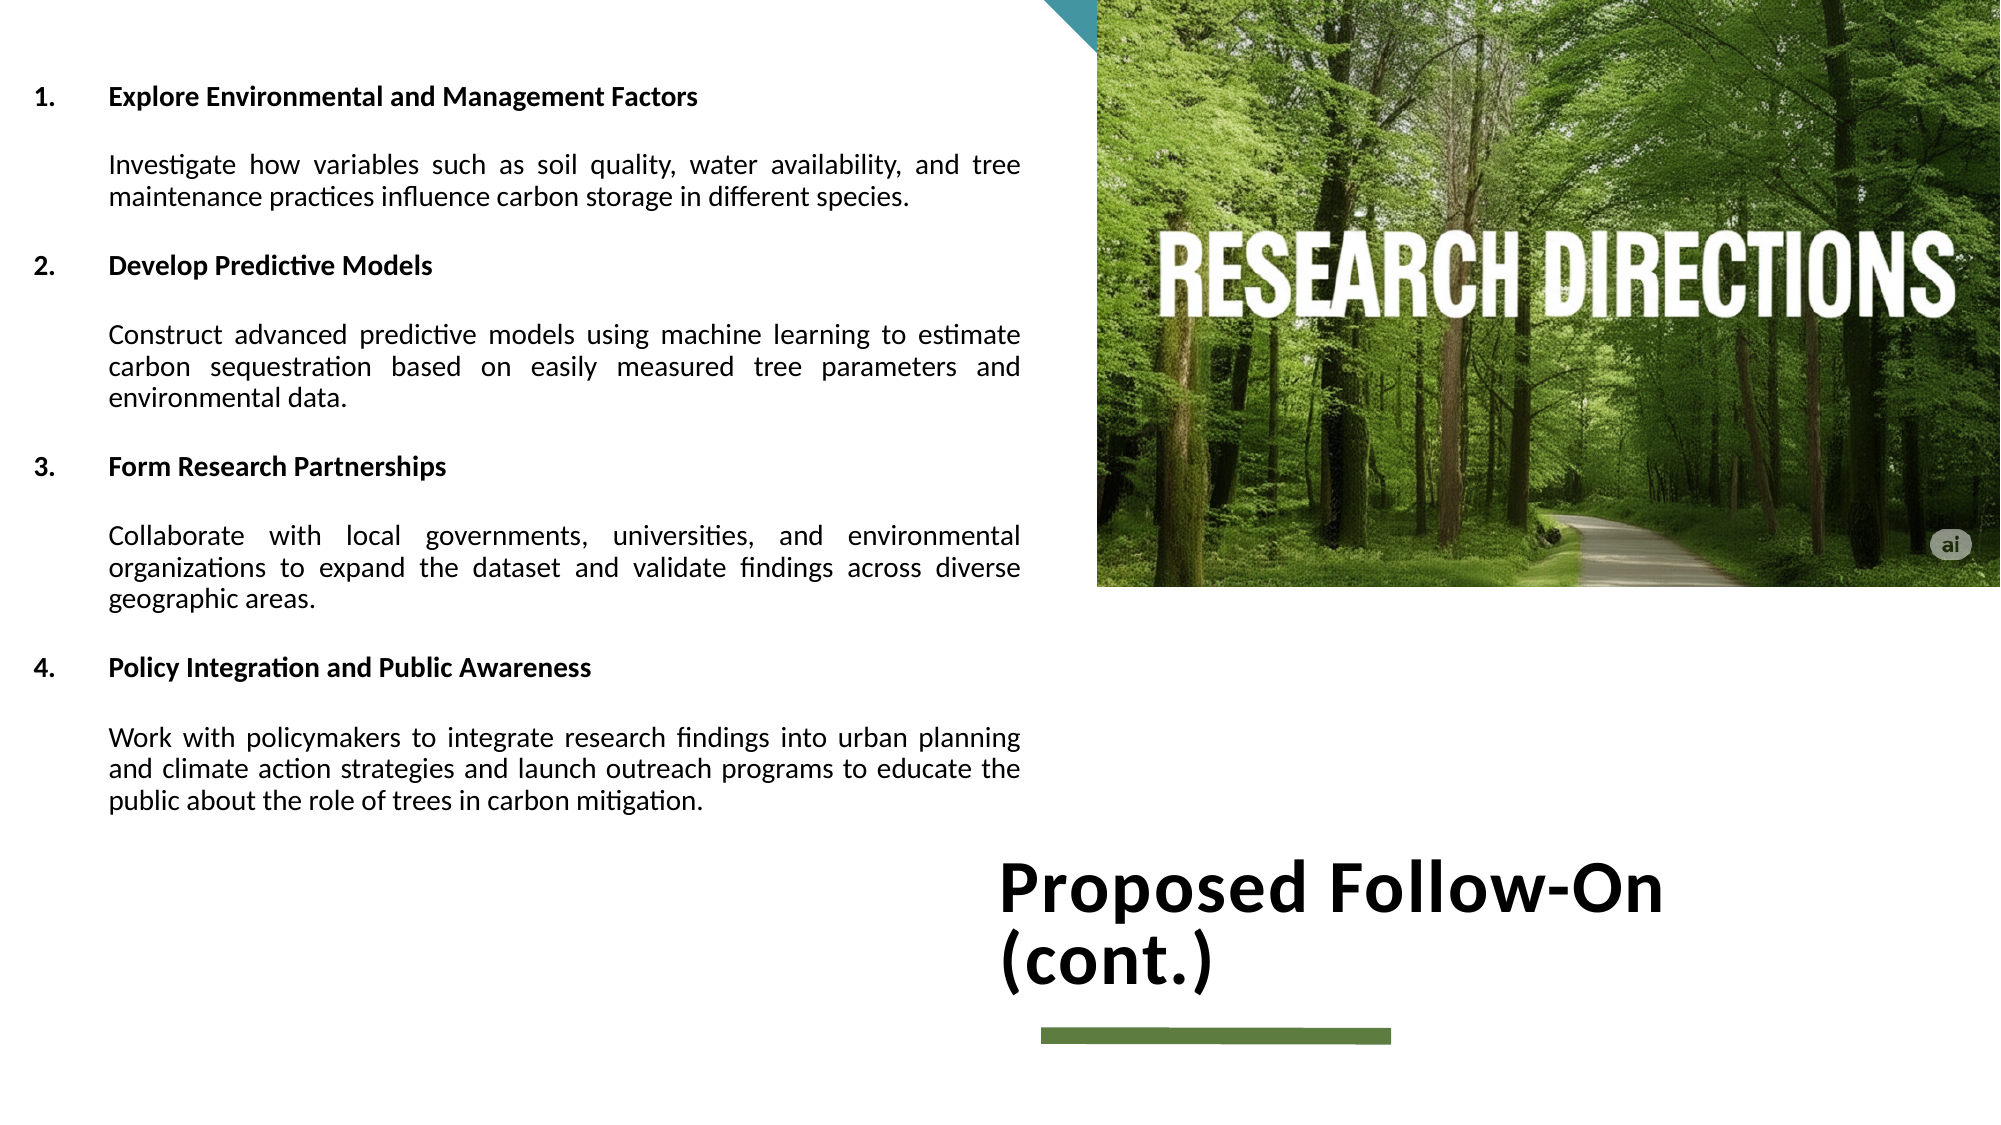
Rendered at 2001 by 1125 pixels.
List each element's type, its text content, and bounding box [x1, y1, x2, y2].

title Proposed Follow-On (cont.) [999, 809, 1903, 1090]
picture [1096, 0, 2000, 587]
list Explore Environmental and Management Factors Investigate how variables such as soil quality, water availability, and tree maintenance practices influence carbon storage in different species. Develop Predictive Models Construct advanced predictive models using machine learning to estimate carbon sequestration based on easily measured tree parameters and environmental data. Form Research Partnerships Collaborate with local governments, universities, and environmental organizations to expand the dataset and validate findings across diverse geographic areas. Policy Integration and Public Awareness Work with policymakers to integrate research findings into urban planning and climate action strategies and launch outreach programs to educate the public about the role of trees in carbon mitigation. [33, 35, 1037, 891]
